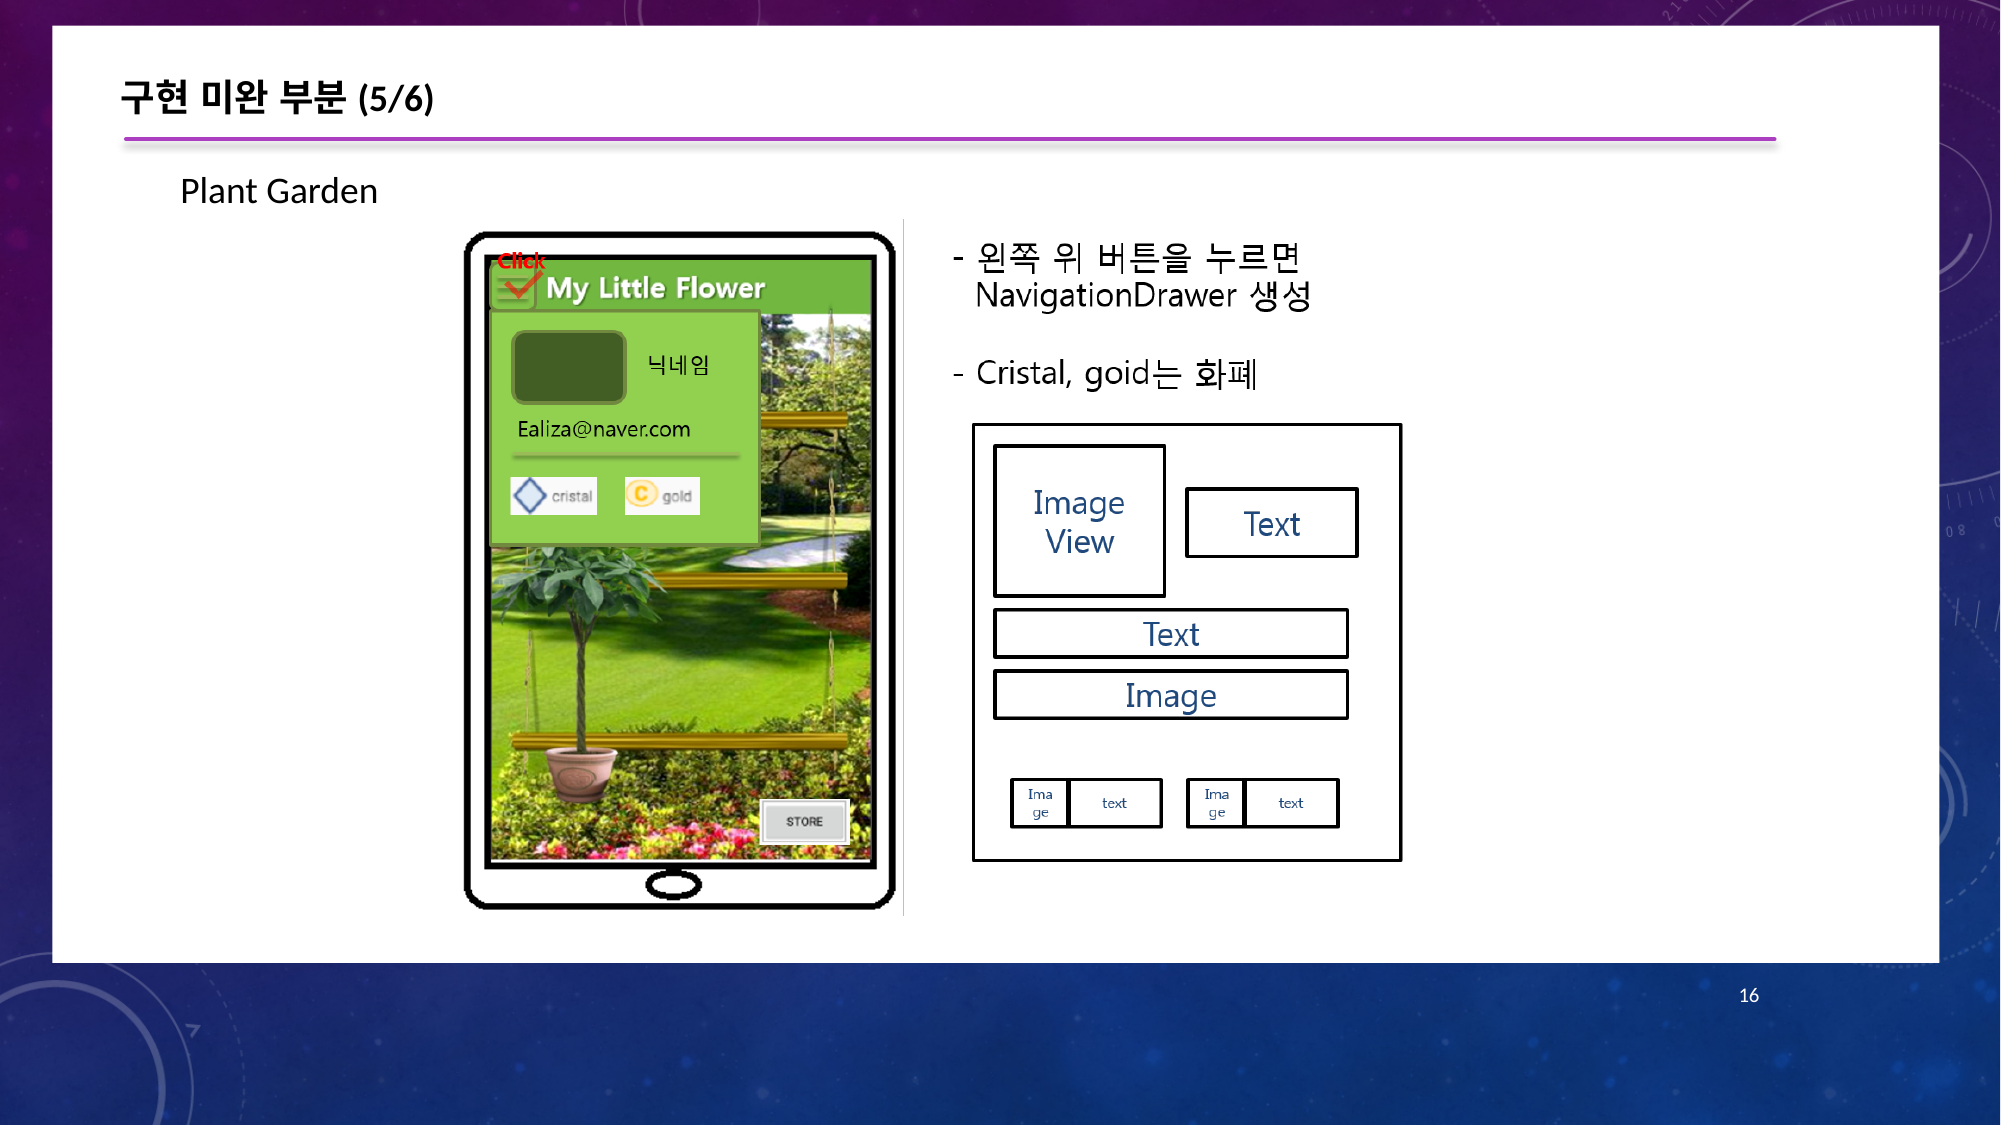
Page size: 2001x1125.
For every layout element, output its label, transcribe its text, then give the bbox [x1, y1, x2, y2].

picture [0, 0, 2001, 1125]
slide_number 16 [1684, 964, 1775, 1025]
text_box [51, 24, 1941, 964]
text_box 구현 미완 부분(5/6) [105, 66, 451, 126]
text_box Plant Garden [165, 158, 568, 219]
